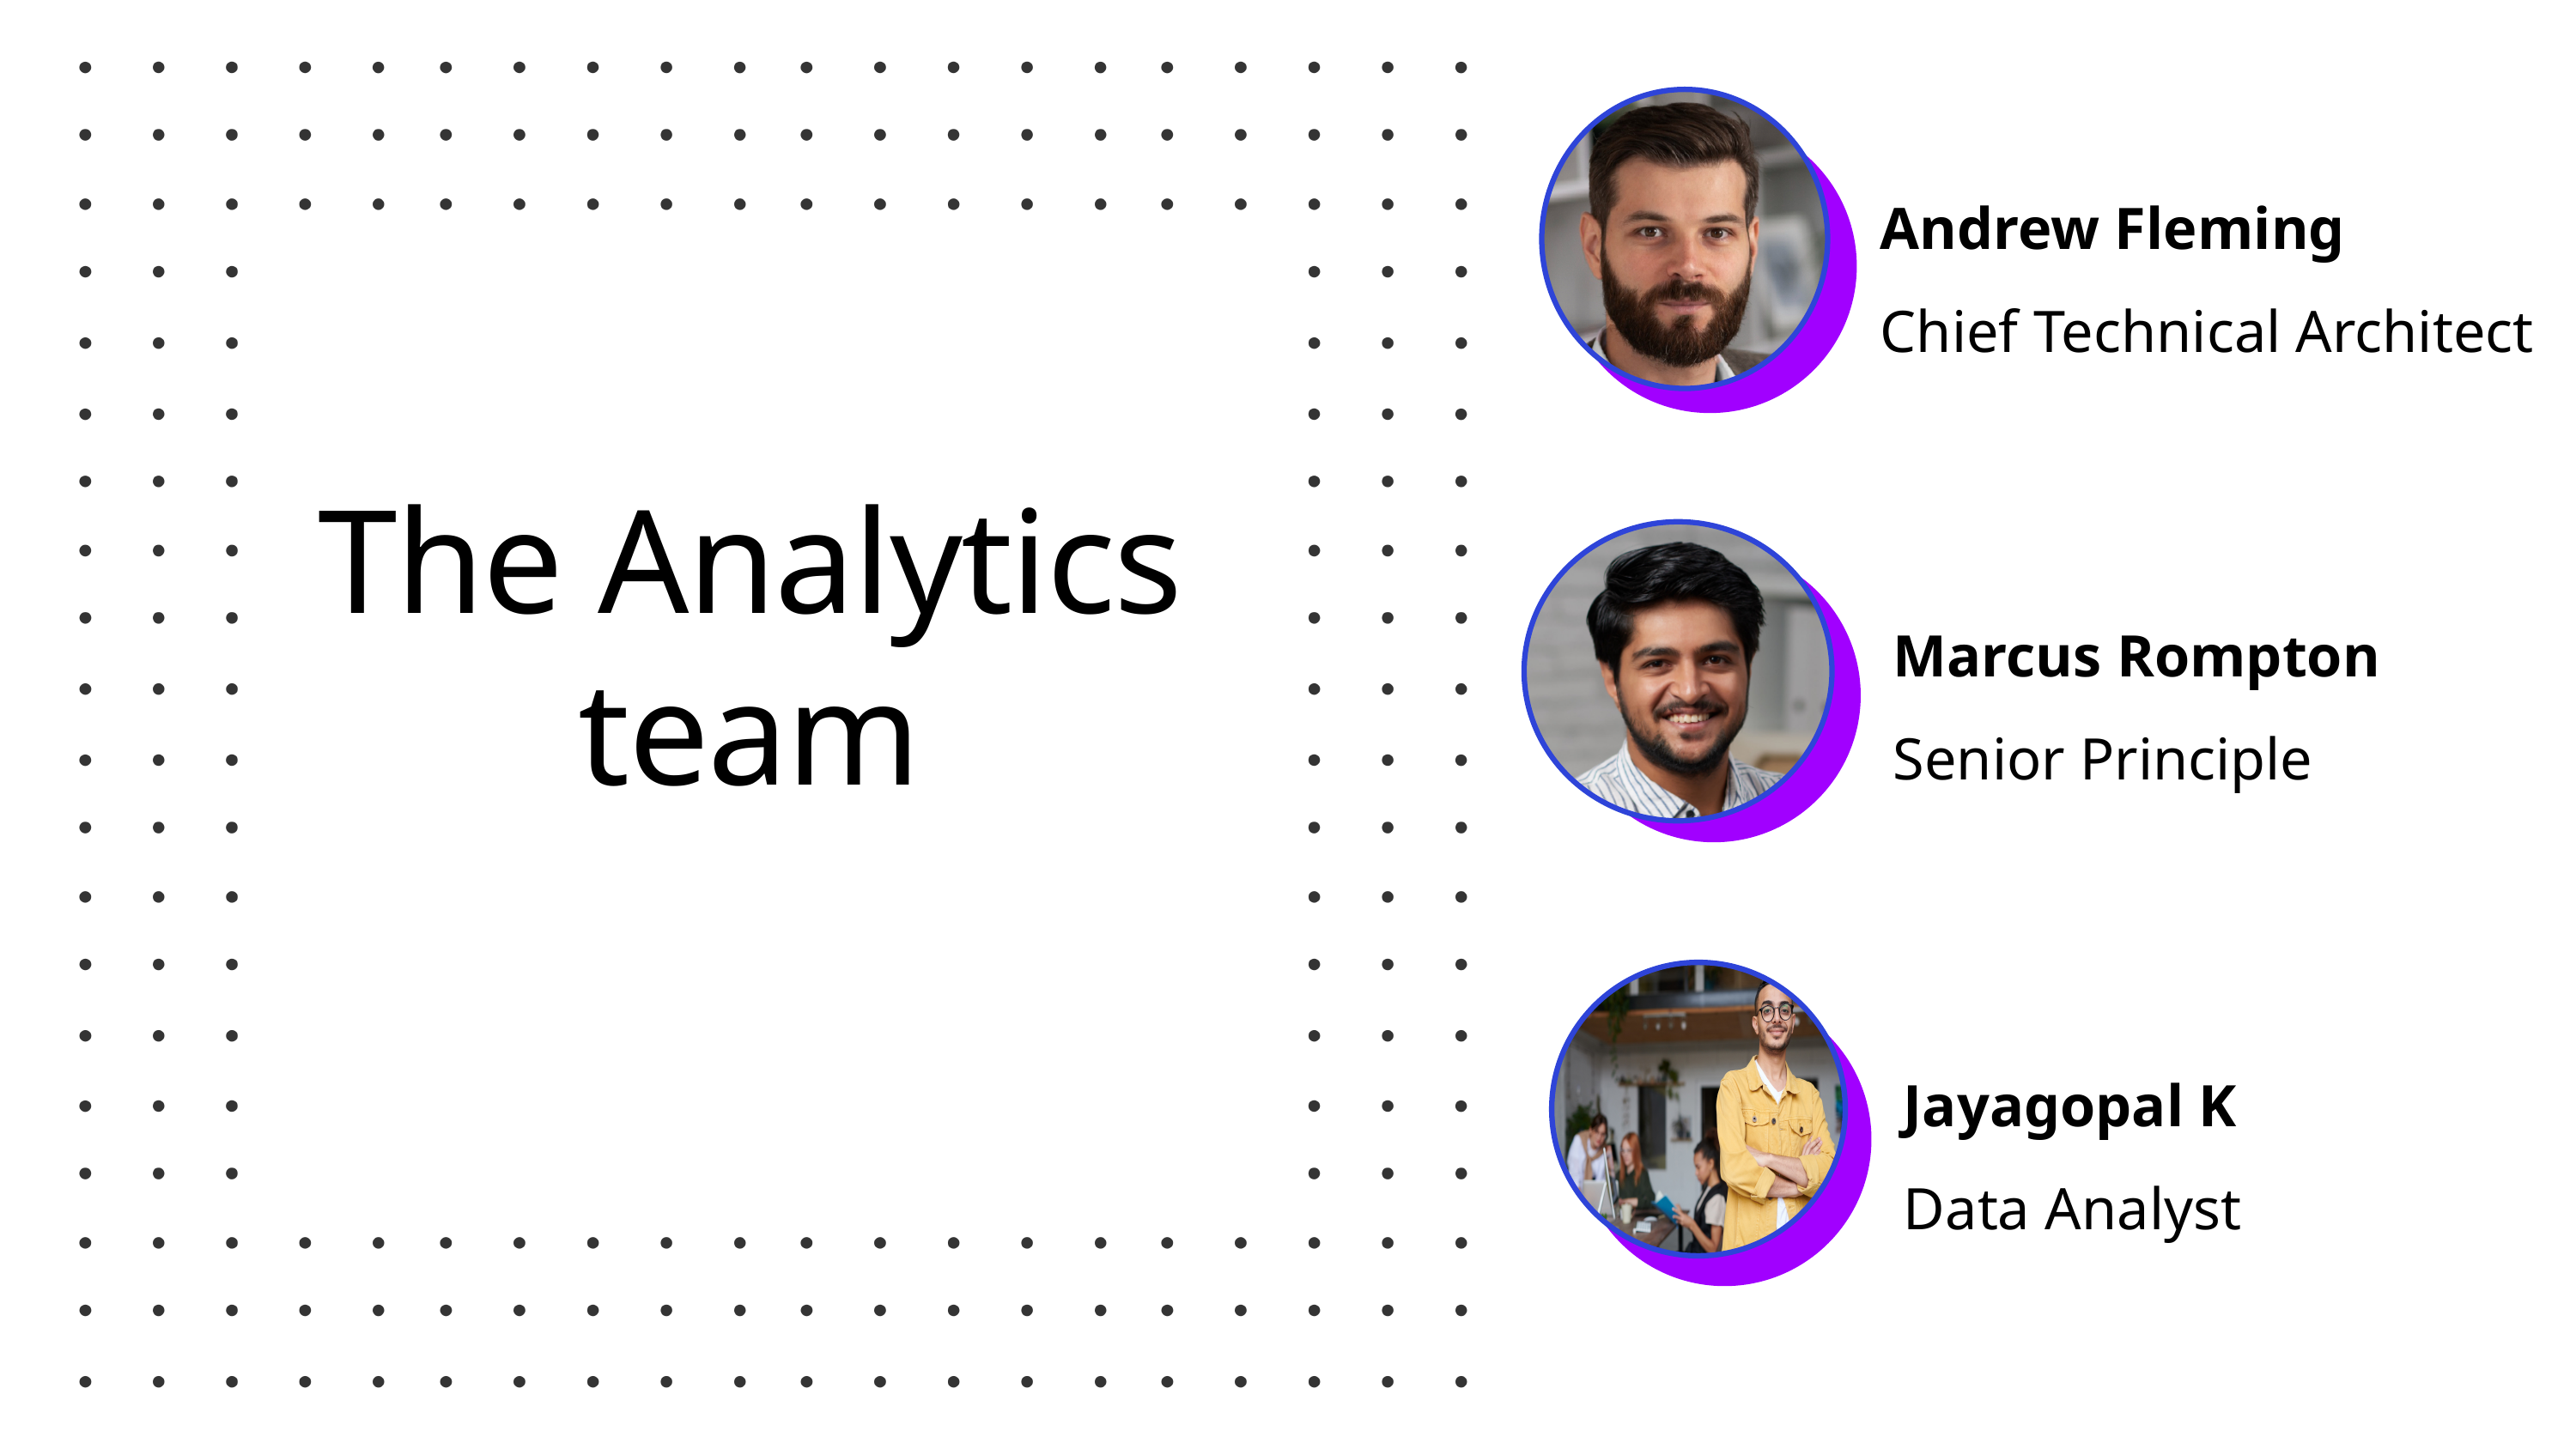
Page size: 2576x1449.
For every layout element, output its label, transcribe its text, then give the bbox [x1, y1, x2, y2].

picture [1541, 88, 1828, 389]
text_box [70, 57, 1472, 1392]
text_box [1566, 548, 1862, 843]
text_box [1577, 991, 1872, 1287]
picture [1523, 521, 1832, 822]
text_box Marcus Rompton Senior Principle [1893, 585, 2576, 791]
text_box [1563, 118, 1857, 414]
text_box Andrew Fleming Chief Technical Architect [1880, 157, 2576, 364]
text_box Jayagopal K Data Analyst [1903, 1035, 2576, 1242]
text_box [1545, 955, 1852, 1262]
